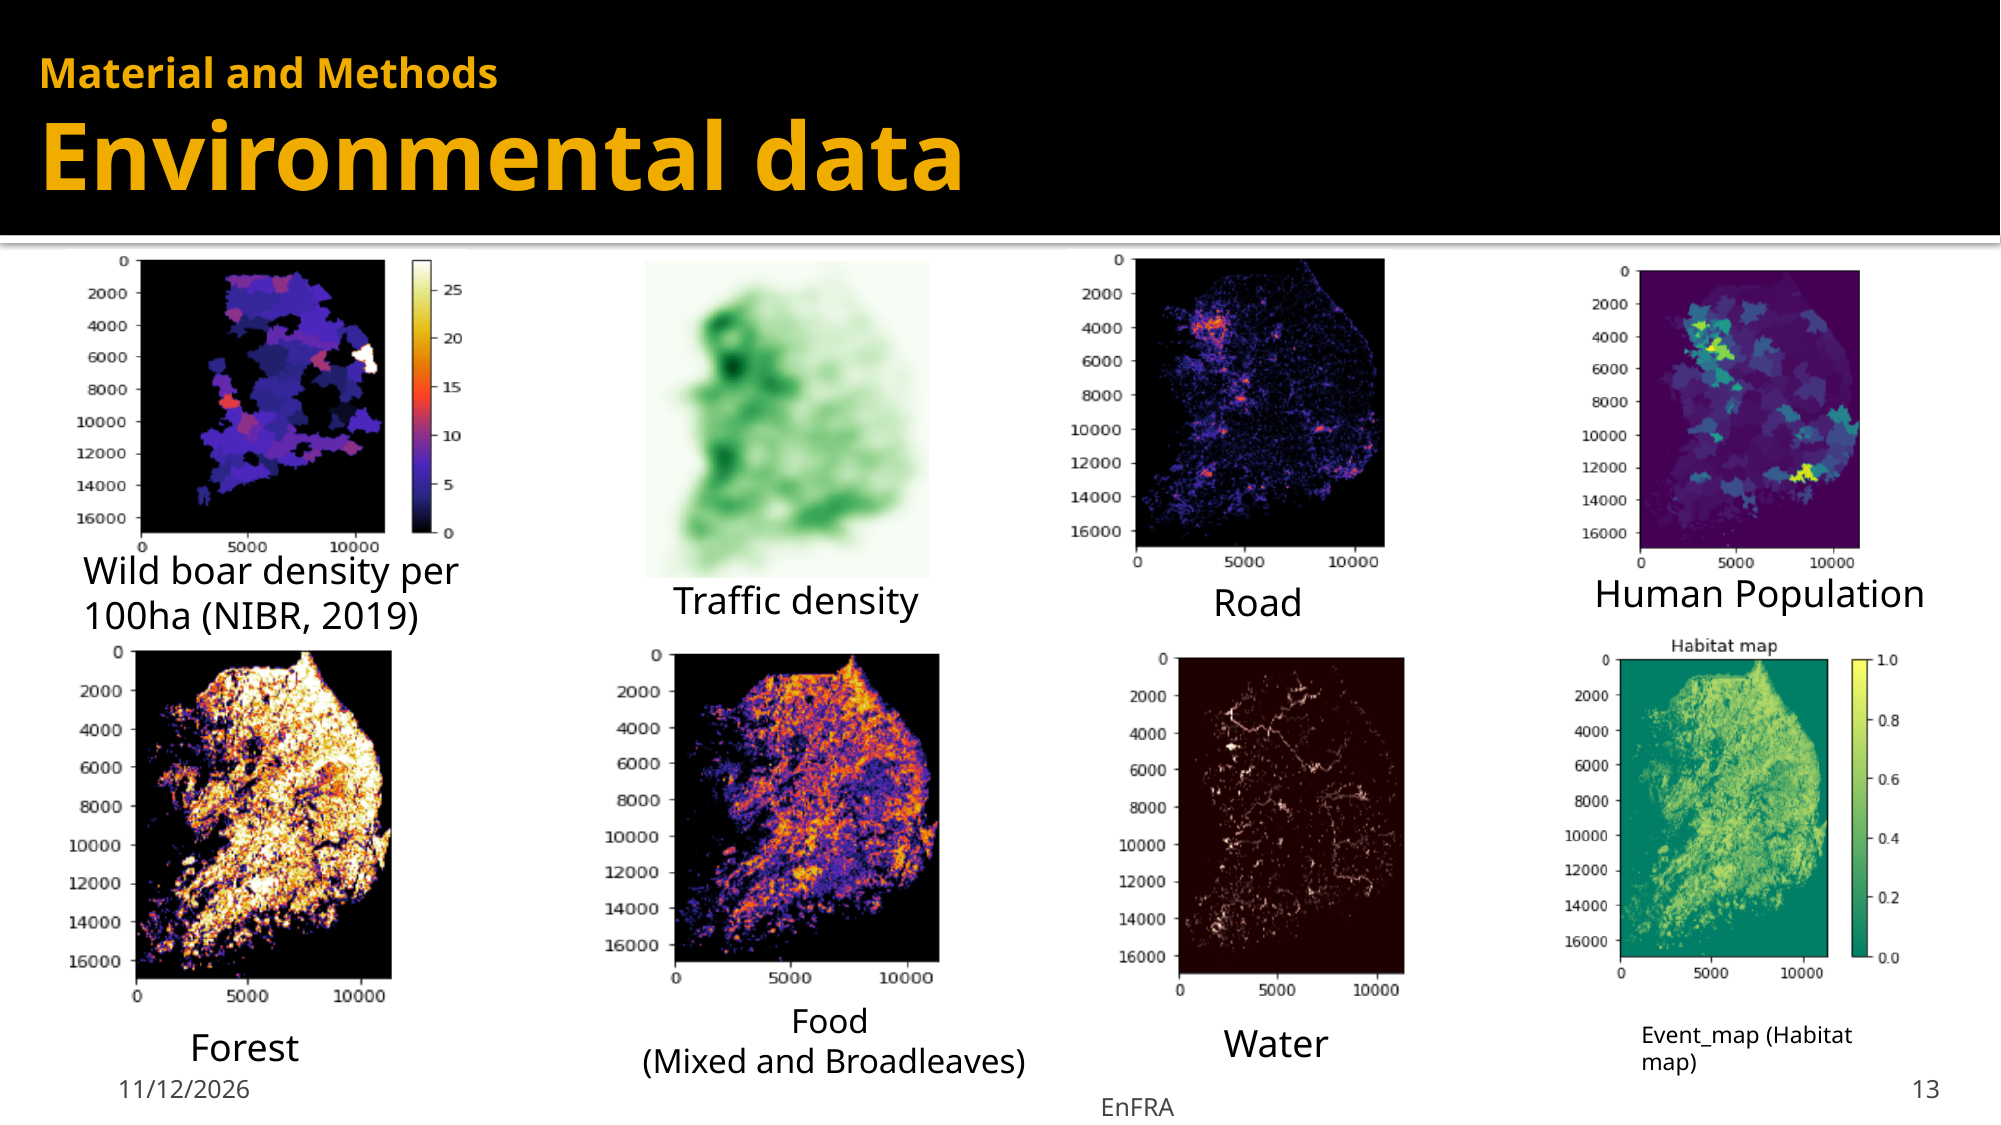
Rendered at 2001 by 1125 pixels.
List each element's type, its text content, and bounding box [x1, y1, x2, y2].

slide_number 13 [1794, 1062, 1955, 1108]
picture [645, 261, 929, 578]
text_box Traffic density [658, 569, 1004, 630]
text_box Road [1198, 583, 1323, 632]
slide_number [99, 1062, 567, 1108]
picture [599, 643, 946, 988]
picture [1116, 644, 1411, 1001]
picture [1563, 629, 1905, 986]
picture [70, 639, 400, 1009]
title Material and Methods Environmental data [23, 25, 1900, 231]
picture [66, 249, 467, 558]
picture [1067, 249, 1391, 574]
text_box Forest [174, 1018, 372, 1062]
text_box Event_map (Habitat map) [1626, 1012, 1908, 1083]
text_box Water [1208, 1012, 1425, 1072]
footer EnFRA [1093, 1076, 1229, 1122]
text_box Wild boar density per 100ha (NIBR, 2019) [68, 539, 479, 645]
picture [1579, 260, 1866, 571]
text_box Human Population [1579, 562, 2000, 623]
text_box Food (Mixed and Broadleaves) [576, 993, 1084, 1088]
